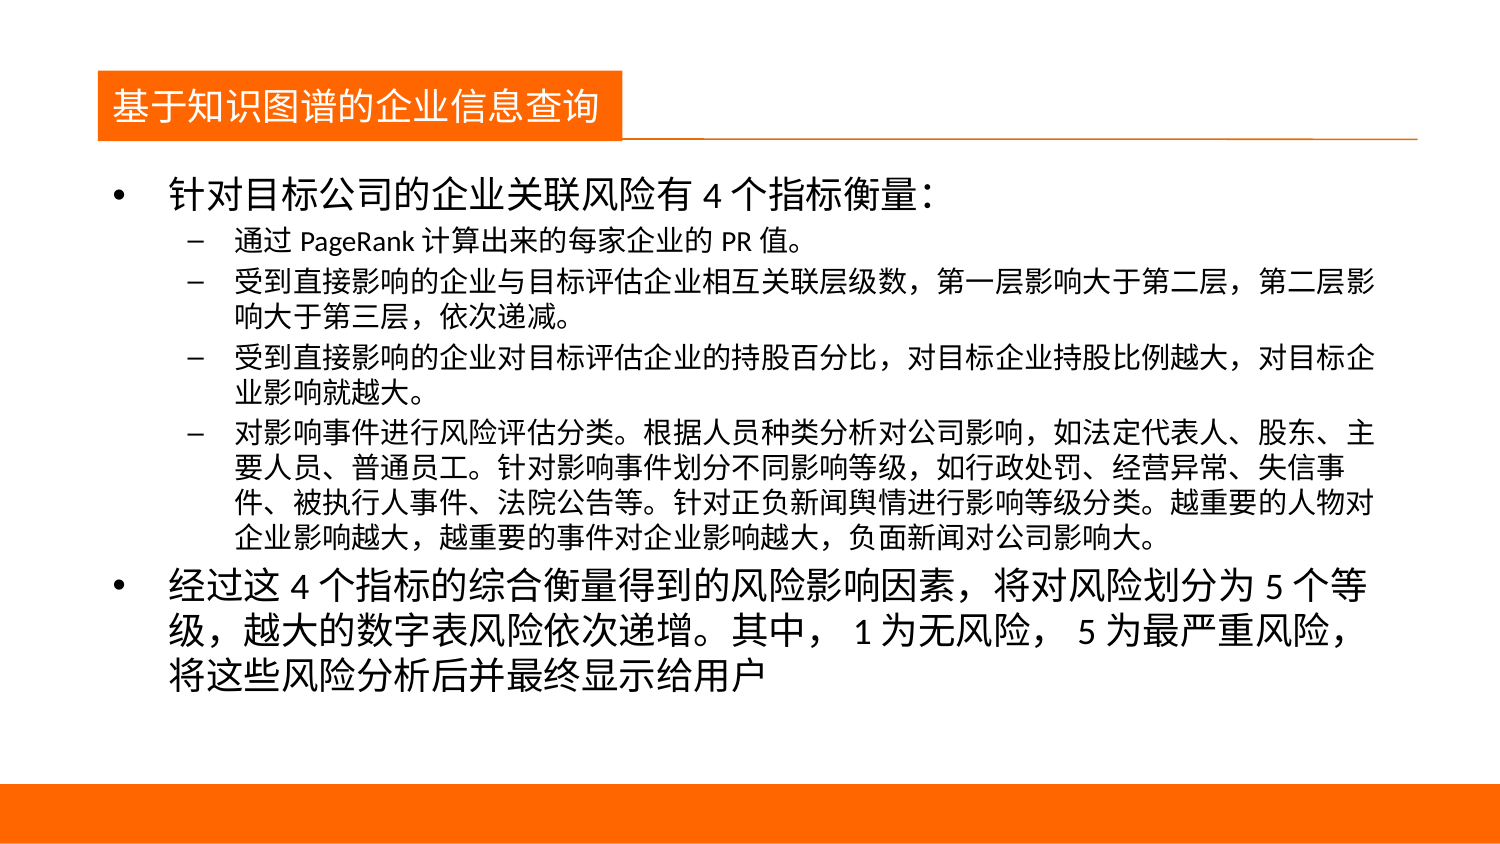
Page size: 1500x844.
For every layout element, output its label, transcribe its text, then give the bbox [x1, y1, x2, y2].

text_box [99, 143, 122, 147]
text_box 针对目标公司的企业关联风险有4个指标衡量： 通过PageRank计算出来的每家企业的PR值。 受到直接影响的企业与目标评估企业相互关联层级数，第一层影响大于第二层，第二层影响大于第三层，依次递减。 受到直接影响的企业对目标评估企业的持股百分比，对目标企业持股比例越大，对目标企业影响就越大。 对影响事件进行风险评估分类。根据人员种类分析对公司影响，如法定代表人、股东、主要人员、普通员工。针对影响事件划分不同影响等级，如行政处罚、经营异常、失信事件、被执行人事件、法院公告等。针对正负新闻舆情进行影响等级分类。越重要的人物对企业影响越大，越重要的事件对企业影响越大，负面新闻对公司影响大。 经过这4个指标的综合衡量得到的风险影响因素，将对风险划分为5个等级，越大的数字表风险依次递增。其中，1为无风险，5为最严重风险，将这些风险分析后并最终显示给用户 [97, 164, 1418, 705]
text_box [0, 782, 1500, 844]
text_box 基于知识图谱的企业信息查询 [96, 68, 625, 143]
